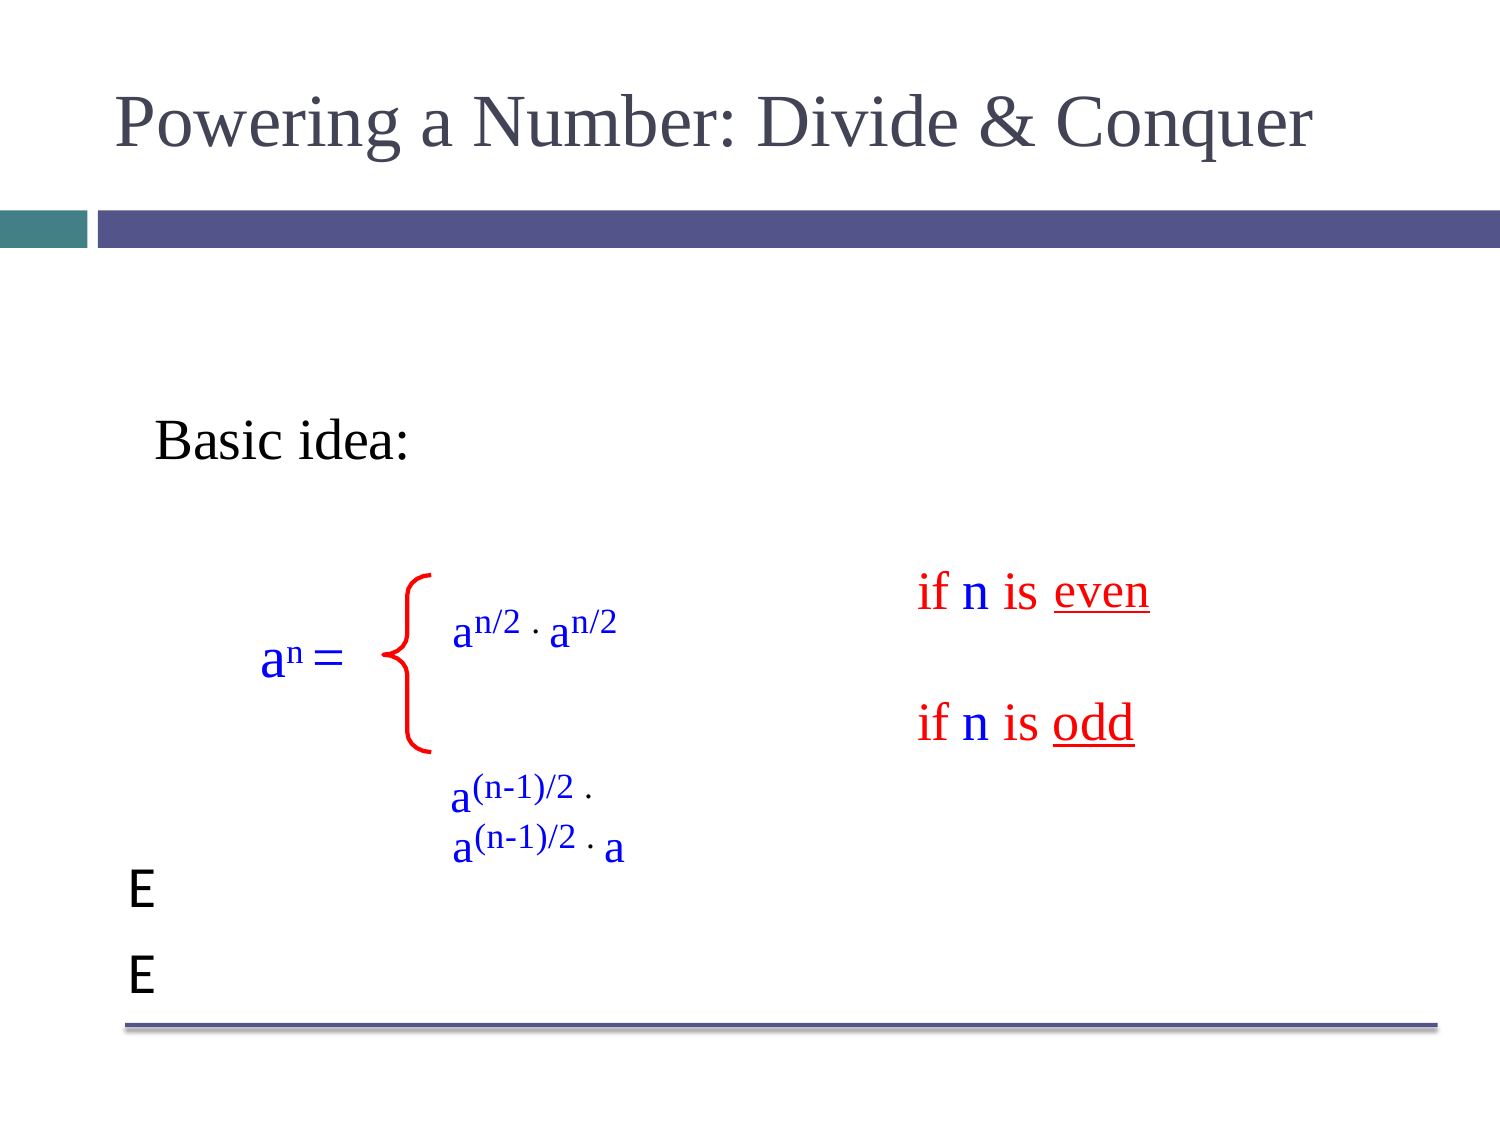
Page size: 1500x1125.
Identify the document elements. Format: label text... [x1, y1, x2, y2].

text_box even [1039, 550, 1165, 626]
text_box if n is odd [915, 684, 1136, 752]
title Powering a Number: Divide & Conquer [112, 69, 1320, 260]
text_box an/2 . an/2 a(n-1)/2 . a(n-1)/2 . a [450, 545, 781, 873]
text_box Basic idea: [152, 399, 413, 472]
text_box if n is [914, 553, 1039, 621]
text_box [383, 575, 432, 753]
text_box an = [258, 615, 357, 690]
picture [116, 1018, 1448, 1040]
